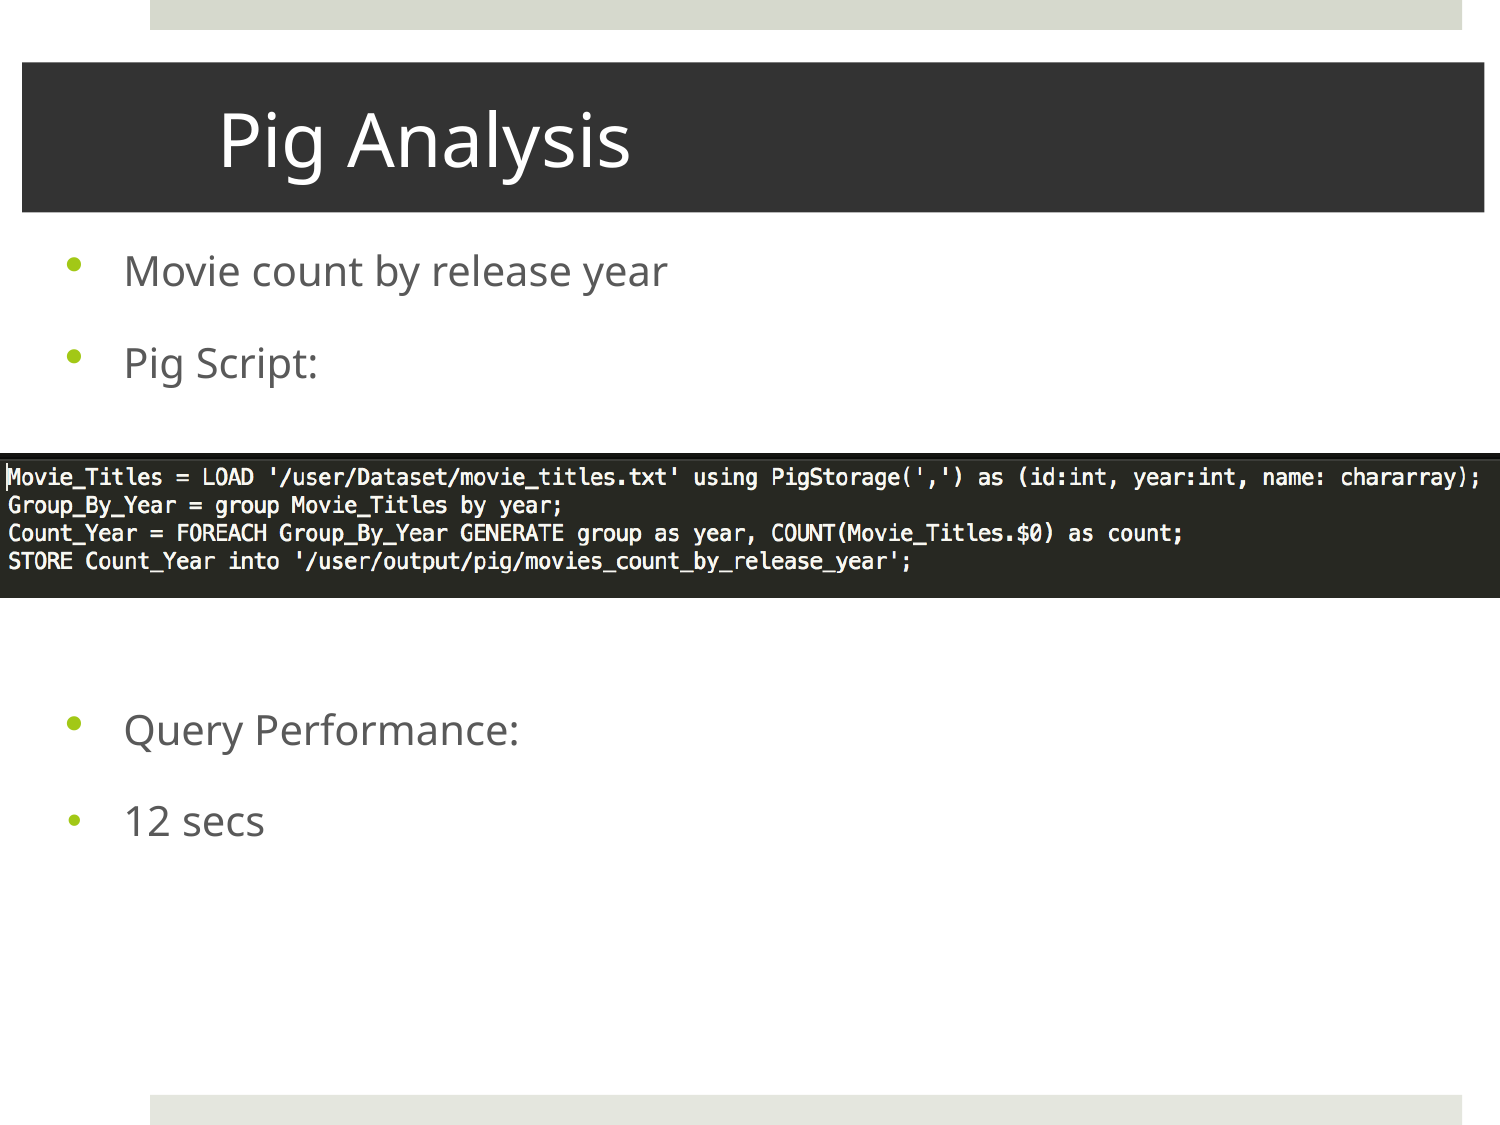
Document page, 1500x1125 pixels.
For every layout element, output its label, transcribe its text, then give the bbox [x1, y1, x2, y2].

picture [0, 452, 1500, 598]
list Movie count by release year Pig Script: Query Performance: 12 secs [52, 598, 1461, 1058]
list Movie count by release year Pig Script: Query Performance: 12 secs [52, 237, 1461, 452]
title Pig Analysis [22, 62, 1485, 213]
